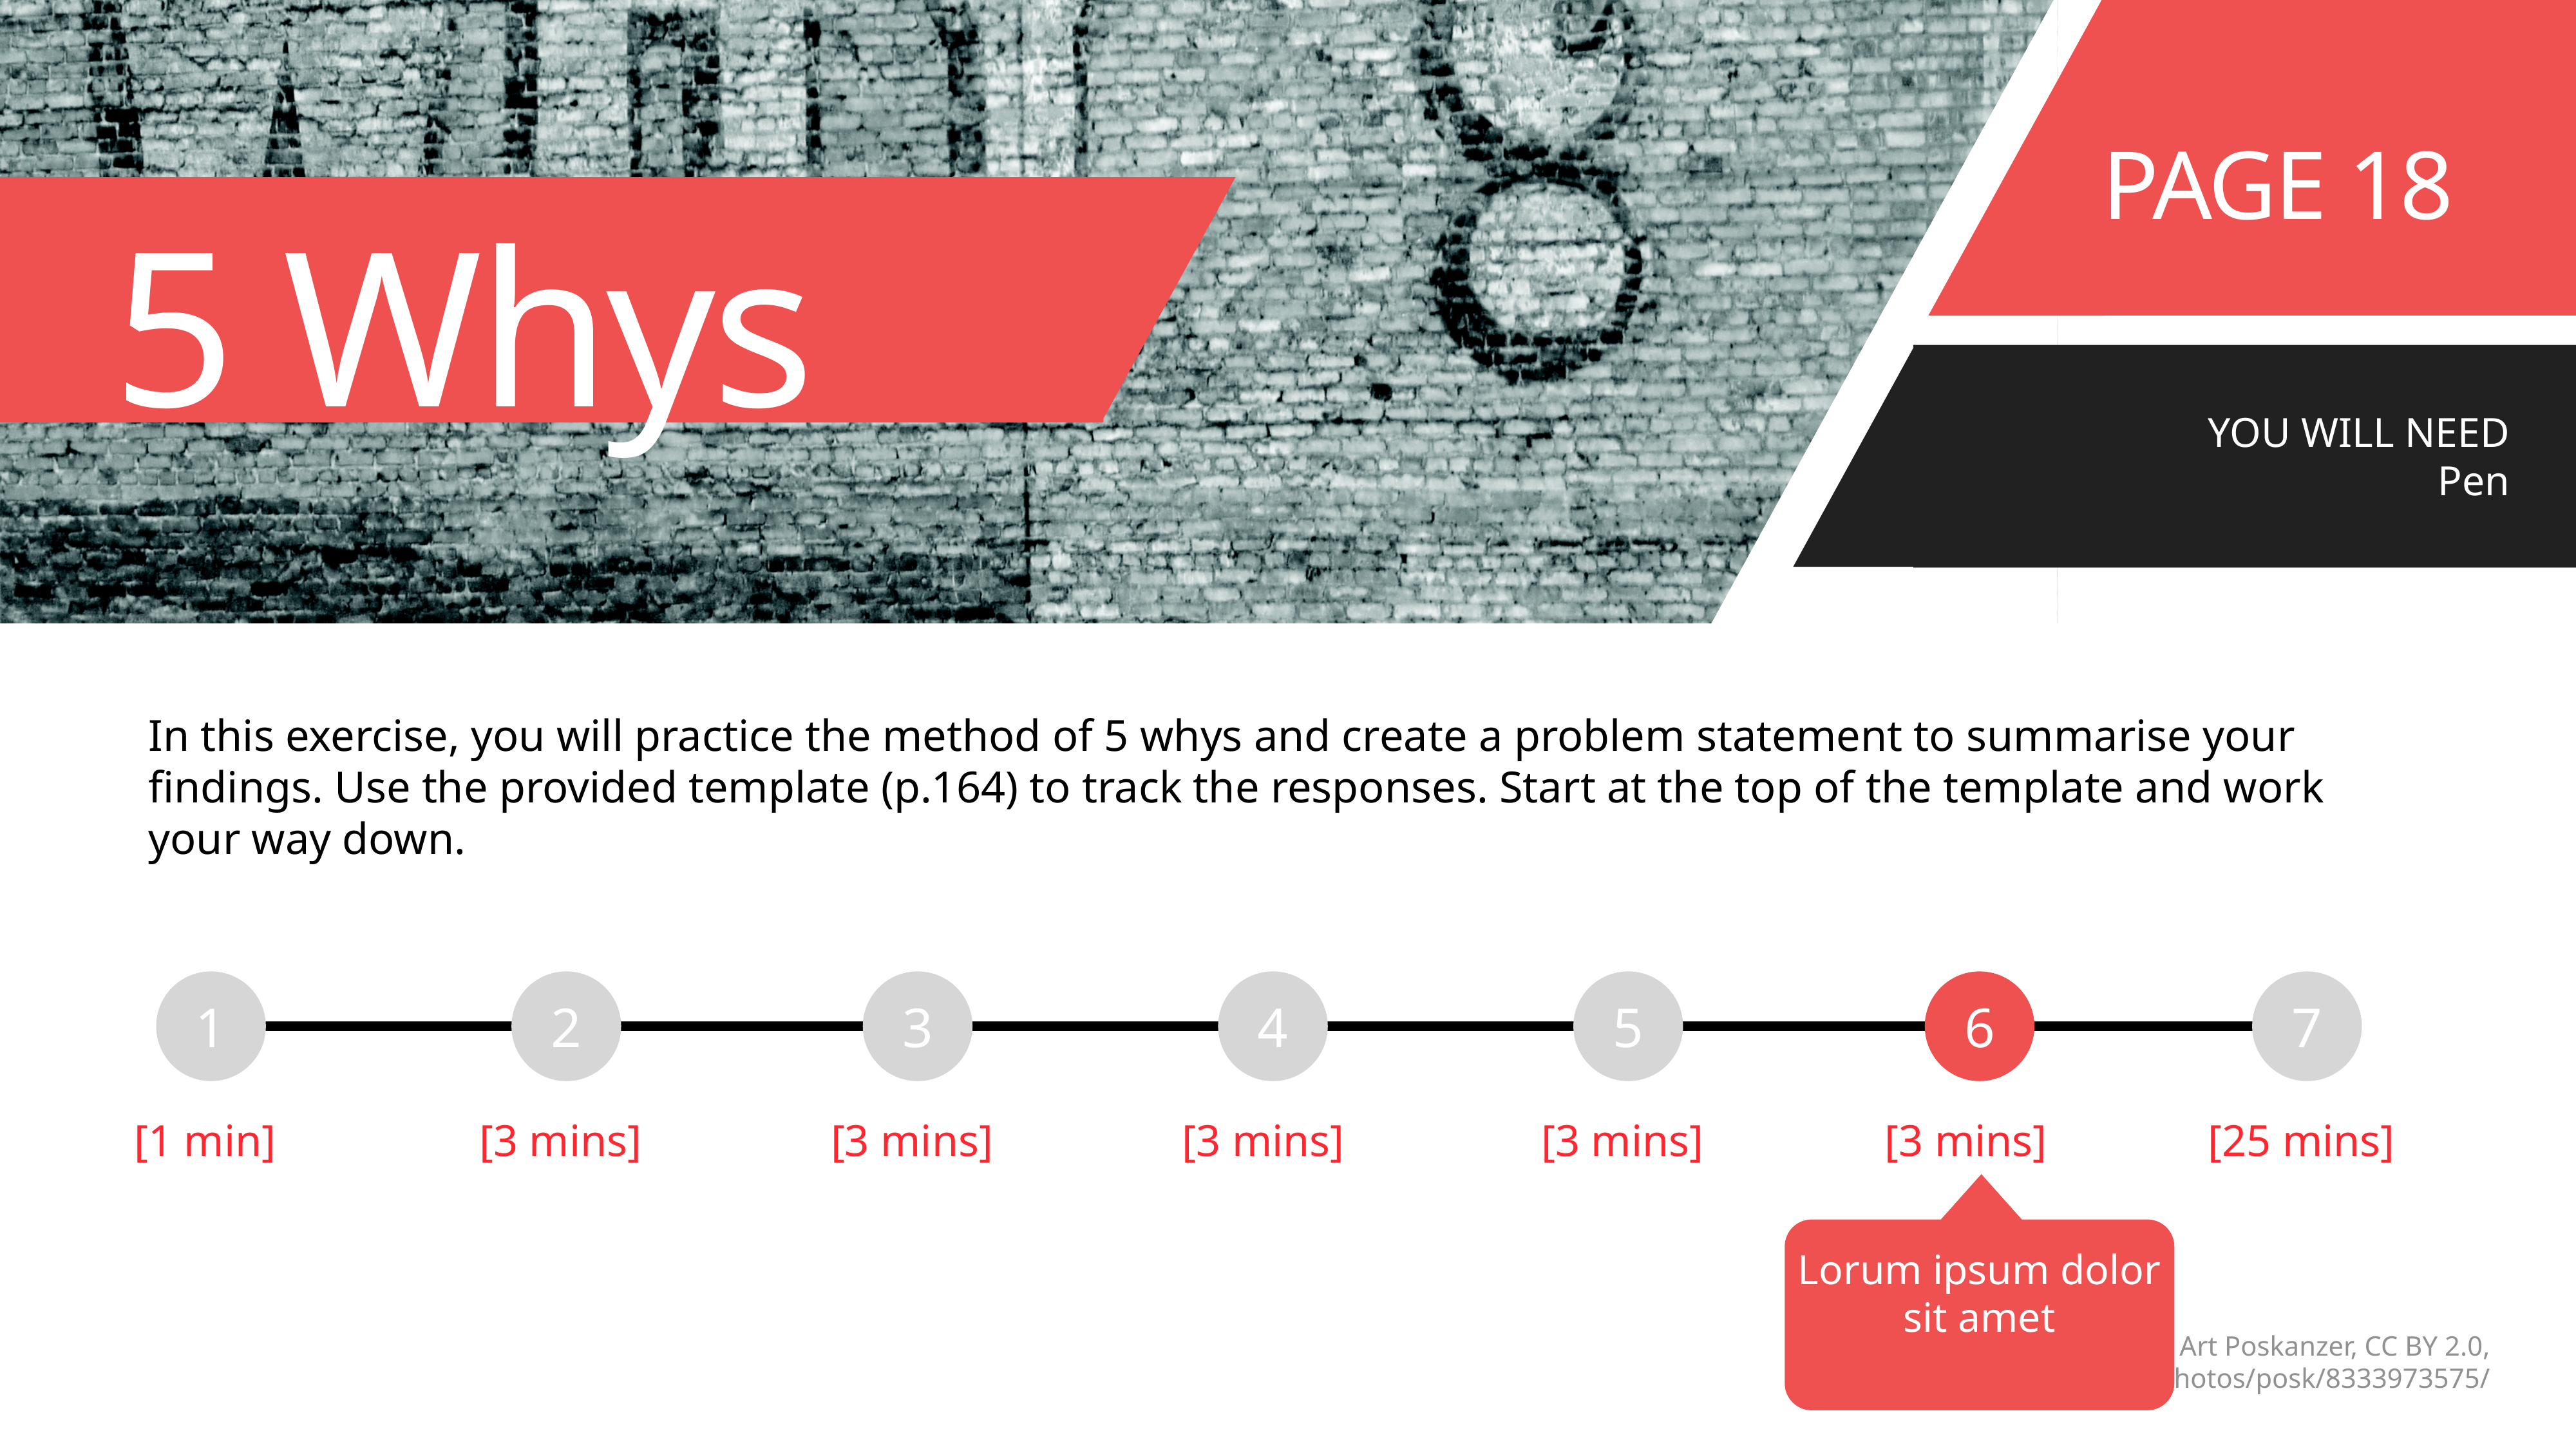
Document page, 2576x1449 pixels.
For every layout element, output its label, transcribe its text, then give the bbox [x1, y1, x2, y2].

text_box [0, 0, 2576, 1402]
text_box Lorum ipsum dolor sit amet [1792, 1402, 2167, 1410]
